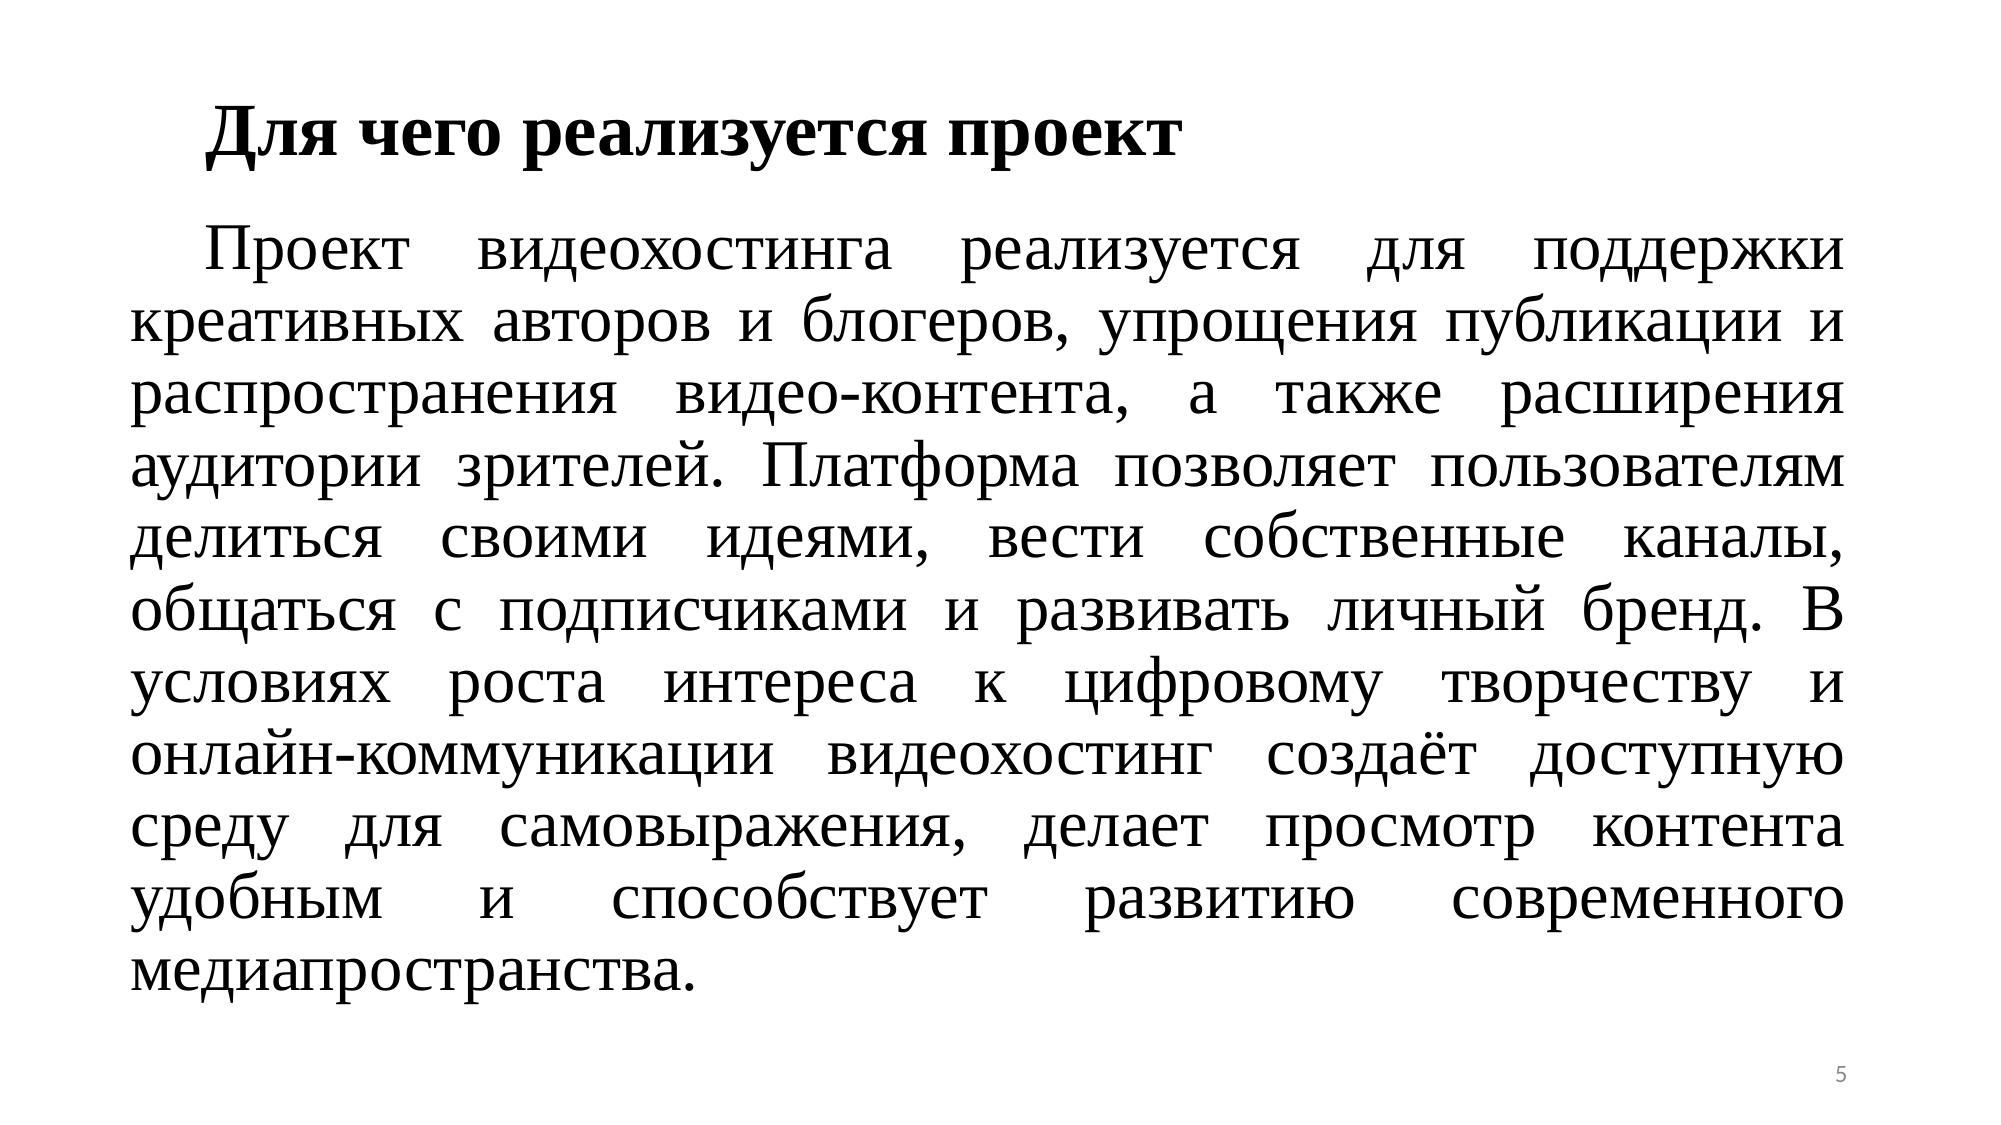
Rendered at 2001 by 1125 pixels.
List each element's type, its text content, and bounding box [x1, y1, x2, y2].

slide_number 5 [1412, 1042, 1863, 1103]
list Проект видеохостинга реализуется для поддержки креативных авторов и блогеров, упрощения публикации и распространения видео-контента, а также расширения аудитории зрителей. Платформа позволяет пользователям делиться своими идеями, вести собственные каналы, общаться с подписчиками и развивать личный бренд. В условиях роста интереса к цифровому творчеству и онлайн-коммуникации видеохостинг создаёт доступную среду для самовыражения, делает просмотр контента удобным и способствует развитию современного медиапространства. [115, 204, 1863, 1014]
title Для чего реализуется проект [190, 22, 1841, 204]
